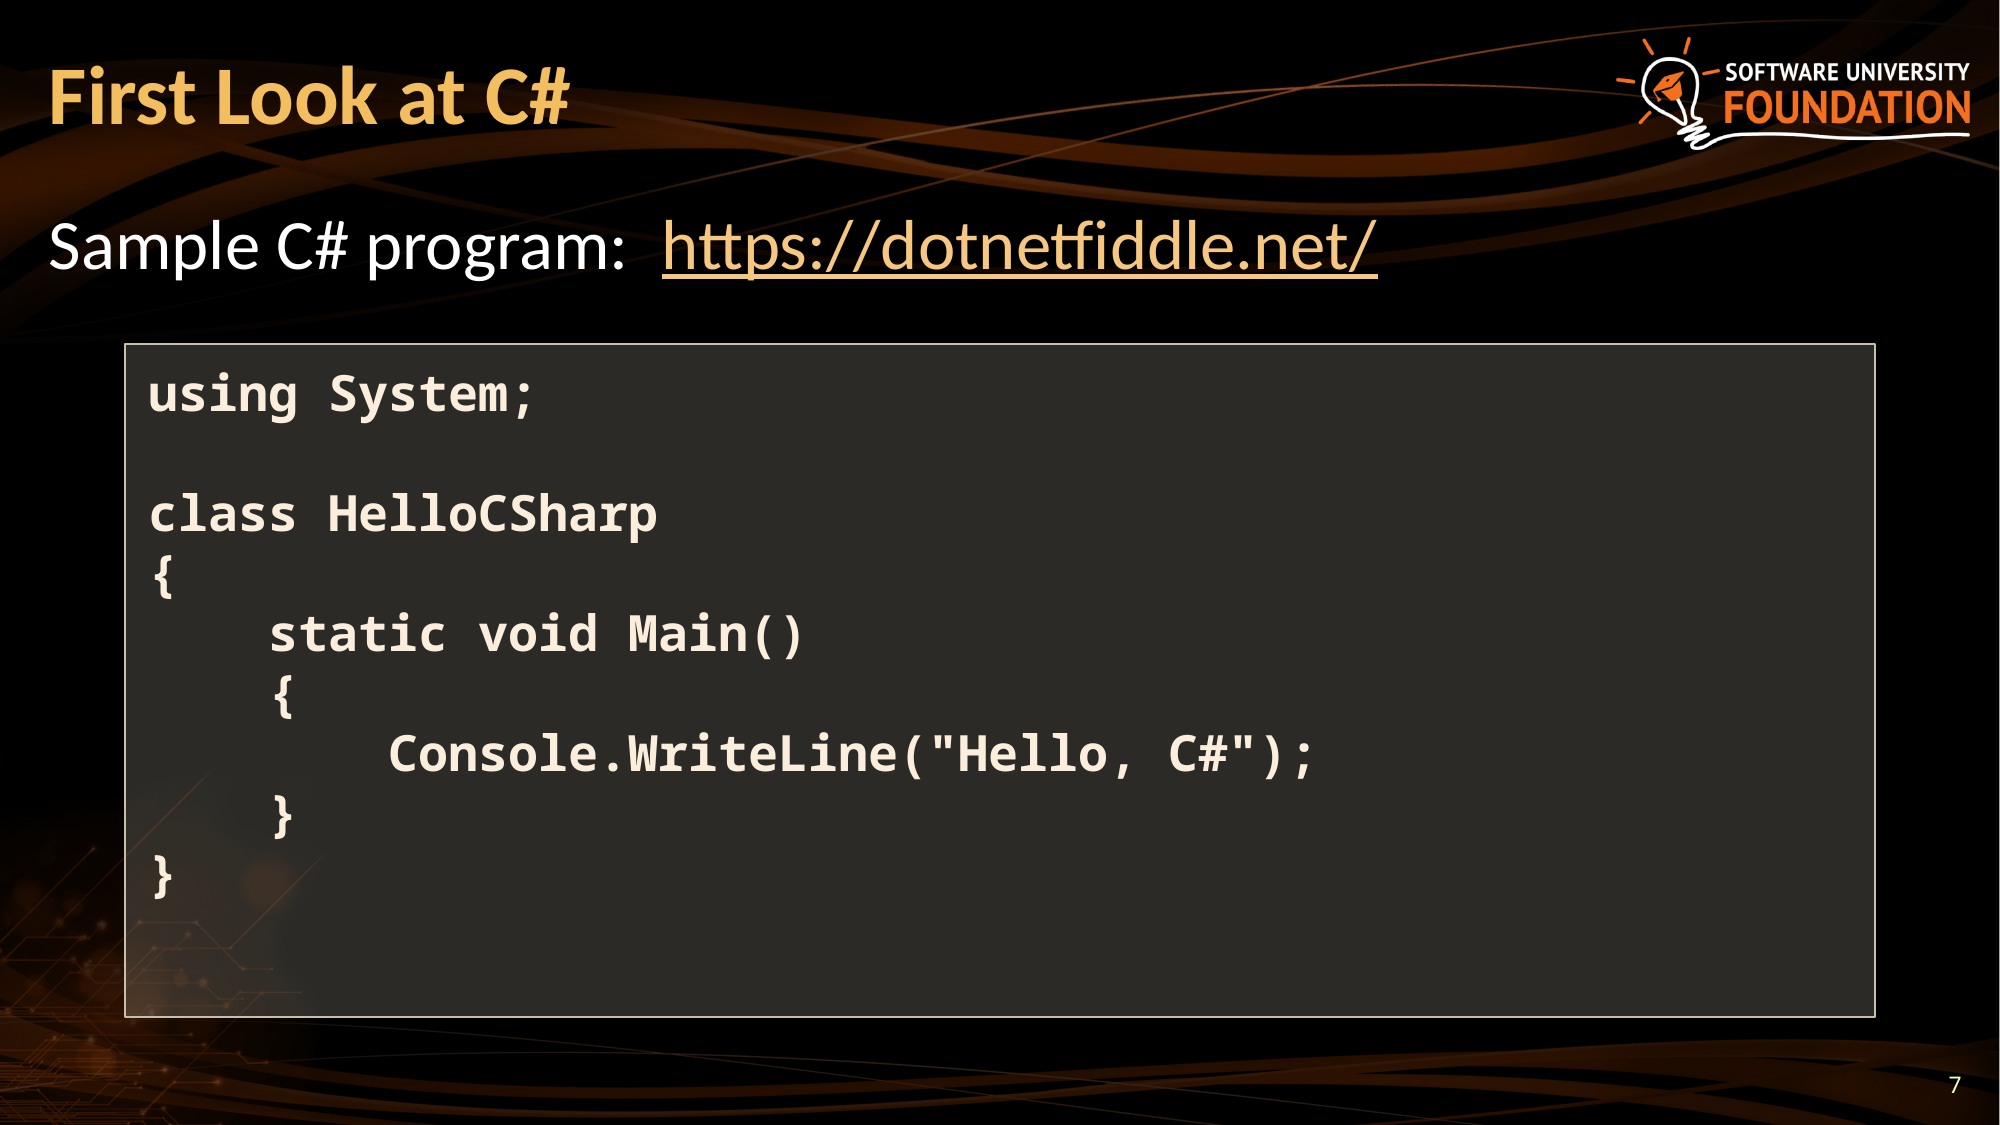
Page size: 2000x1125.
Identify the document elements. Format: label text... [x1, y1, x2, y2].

picture [0, 0, 2000, 1125]
slide_number 7 [1897, 1070, 1968, 1103]
title First Look at C# [30, 6, 1602, 189]
list using System; class HelloCSharp { static void Main() { Console.WriteLine("Hello, C#"); } } [124, 343, 1876, 1018]
list Sample C# program: https://dotnetfiddle.net/ [31, 188, 1968, 1103]
